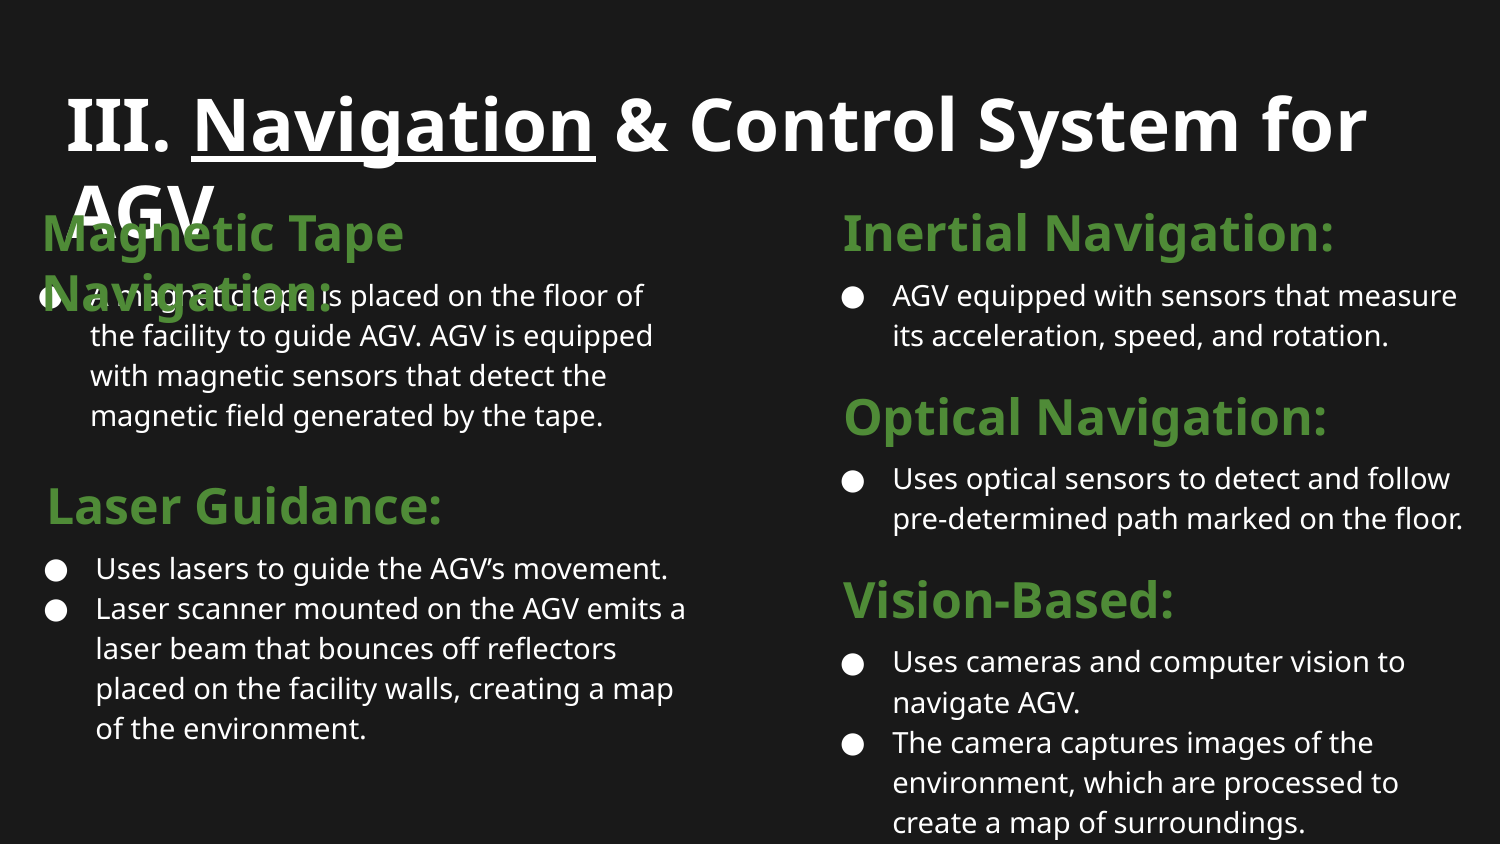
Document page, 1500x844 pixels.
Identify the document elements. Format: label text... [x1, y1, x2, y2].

title Laser Guidance: [31, 459, 688, 584]
title Inertial Navigation: [828, 186, 1485, 311]
subtitle AGV equipped with sensors that measure its acceleration, speed, and rotation. [802, 256, 1500, 440]
subtitle Uses optical sensors to detect and follow pre-determined path marked on the floor. [802, 440, 1500, 623]
title Optical Navigation: [828, 370, 1485, 494]
title Magnetic Tape Navigation: [26, 186, 683, 311]
subtitle Uses cameras and computer vision to navigate AGV. The camera captures images of the environment, which are processed to create a map of surroundings. [802, 623, 1500, 812]
title III. Navigation & Control System for AGV [50, 63, 1449, 187]
subtitle Uses lasers to guide the AGV’s movement. Laser scanner mounted on the AGV emits a laser beam that bounces off reflectors placed on the facility walls, creating a map of the environment. [5, 529, 704, 718]
subtitle A magnetic tape is placed on the floor of the facility to guide AGV. AGV is equipped with magnetic sensors that detect the magnetic field generated by the tape. [0, 256, 698, 445]
title Vision-Based: [828, 553, 1485, 678]
